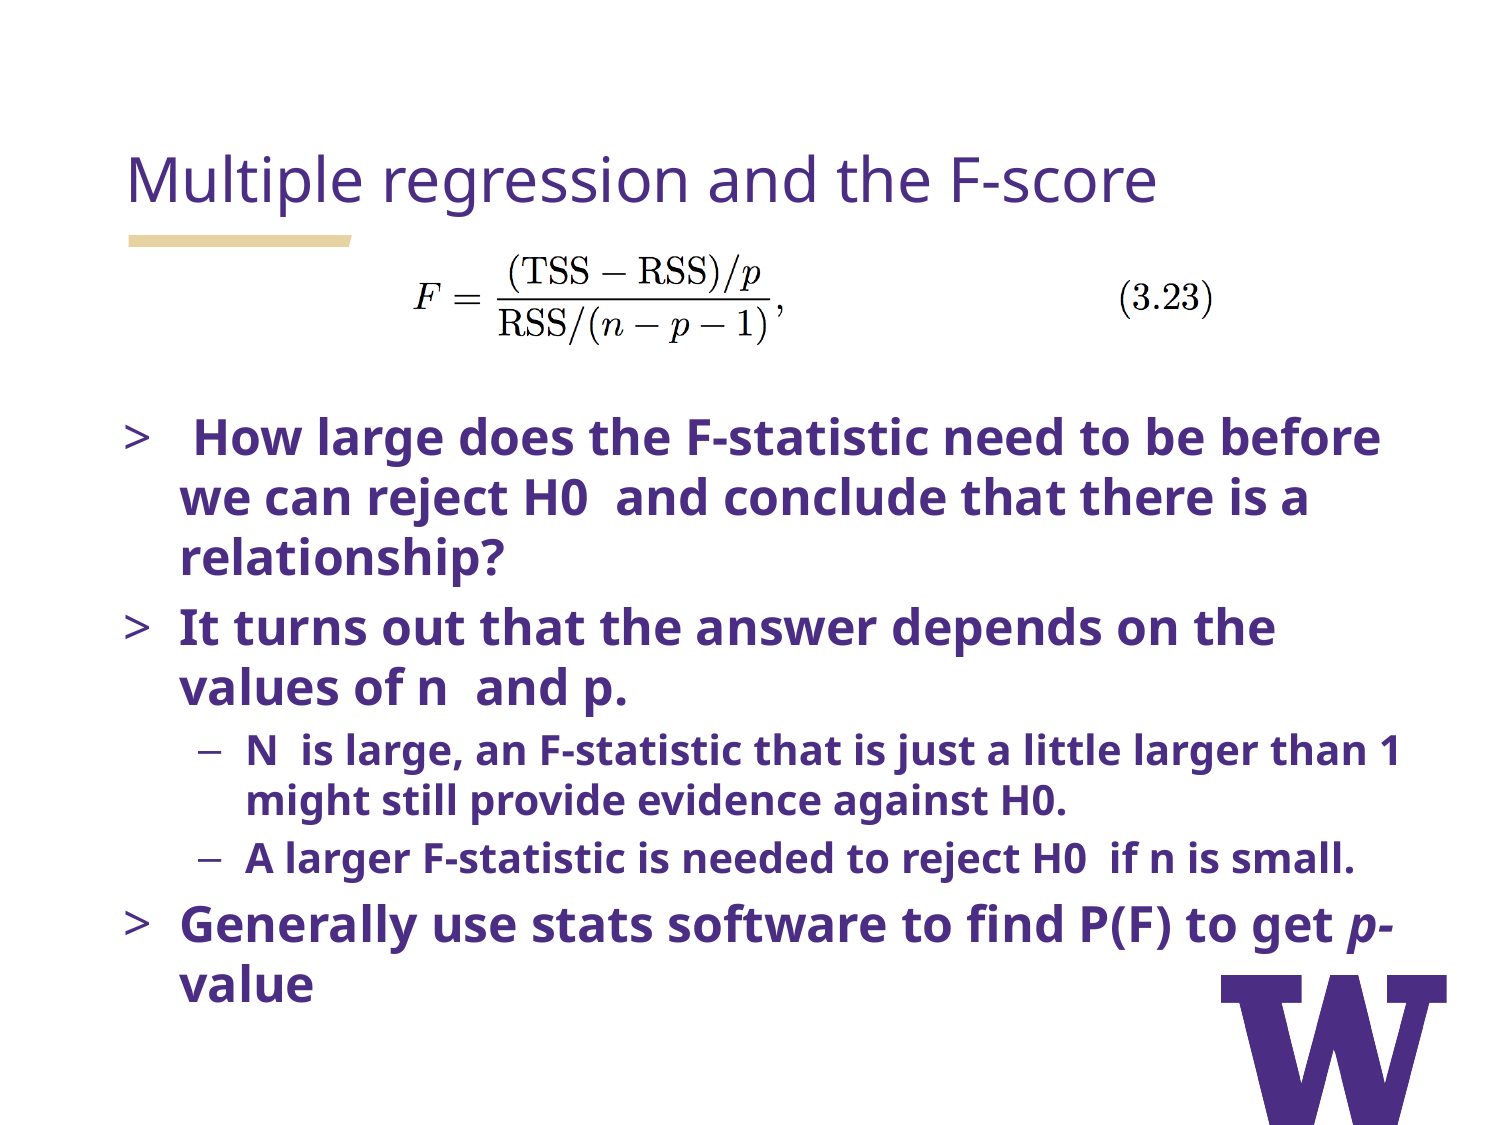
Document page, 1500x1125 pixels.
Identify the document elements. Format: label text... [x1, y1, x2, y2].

picture [1221, 975, 1447, 1125]
picture [128, 235, 352, 247]
picture [387, 223, 1225, 361]
list Multiple regression and the F-score [110, 60, 1453, 224]
list How large does the F-statistic need to be before we can reject H0 and conclude that there is a relationship? It turns out that the answer depends on the values of n and p. N is large, an F-statistic that is just a little larger than 1 might still provide evidence against H0. A larger F-statistic is needed to reject H0 if n is small. Generally use stats software to find P(F) to get p-value [108, 398, 1453, 951]
